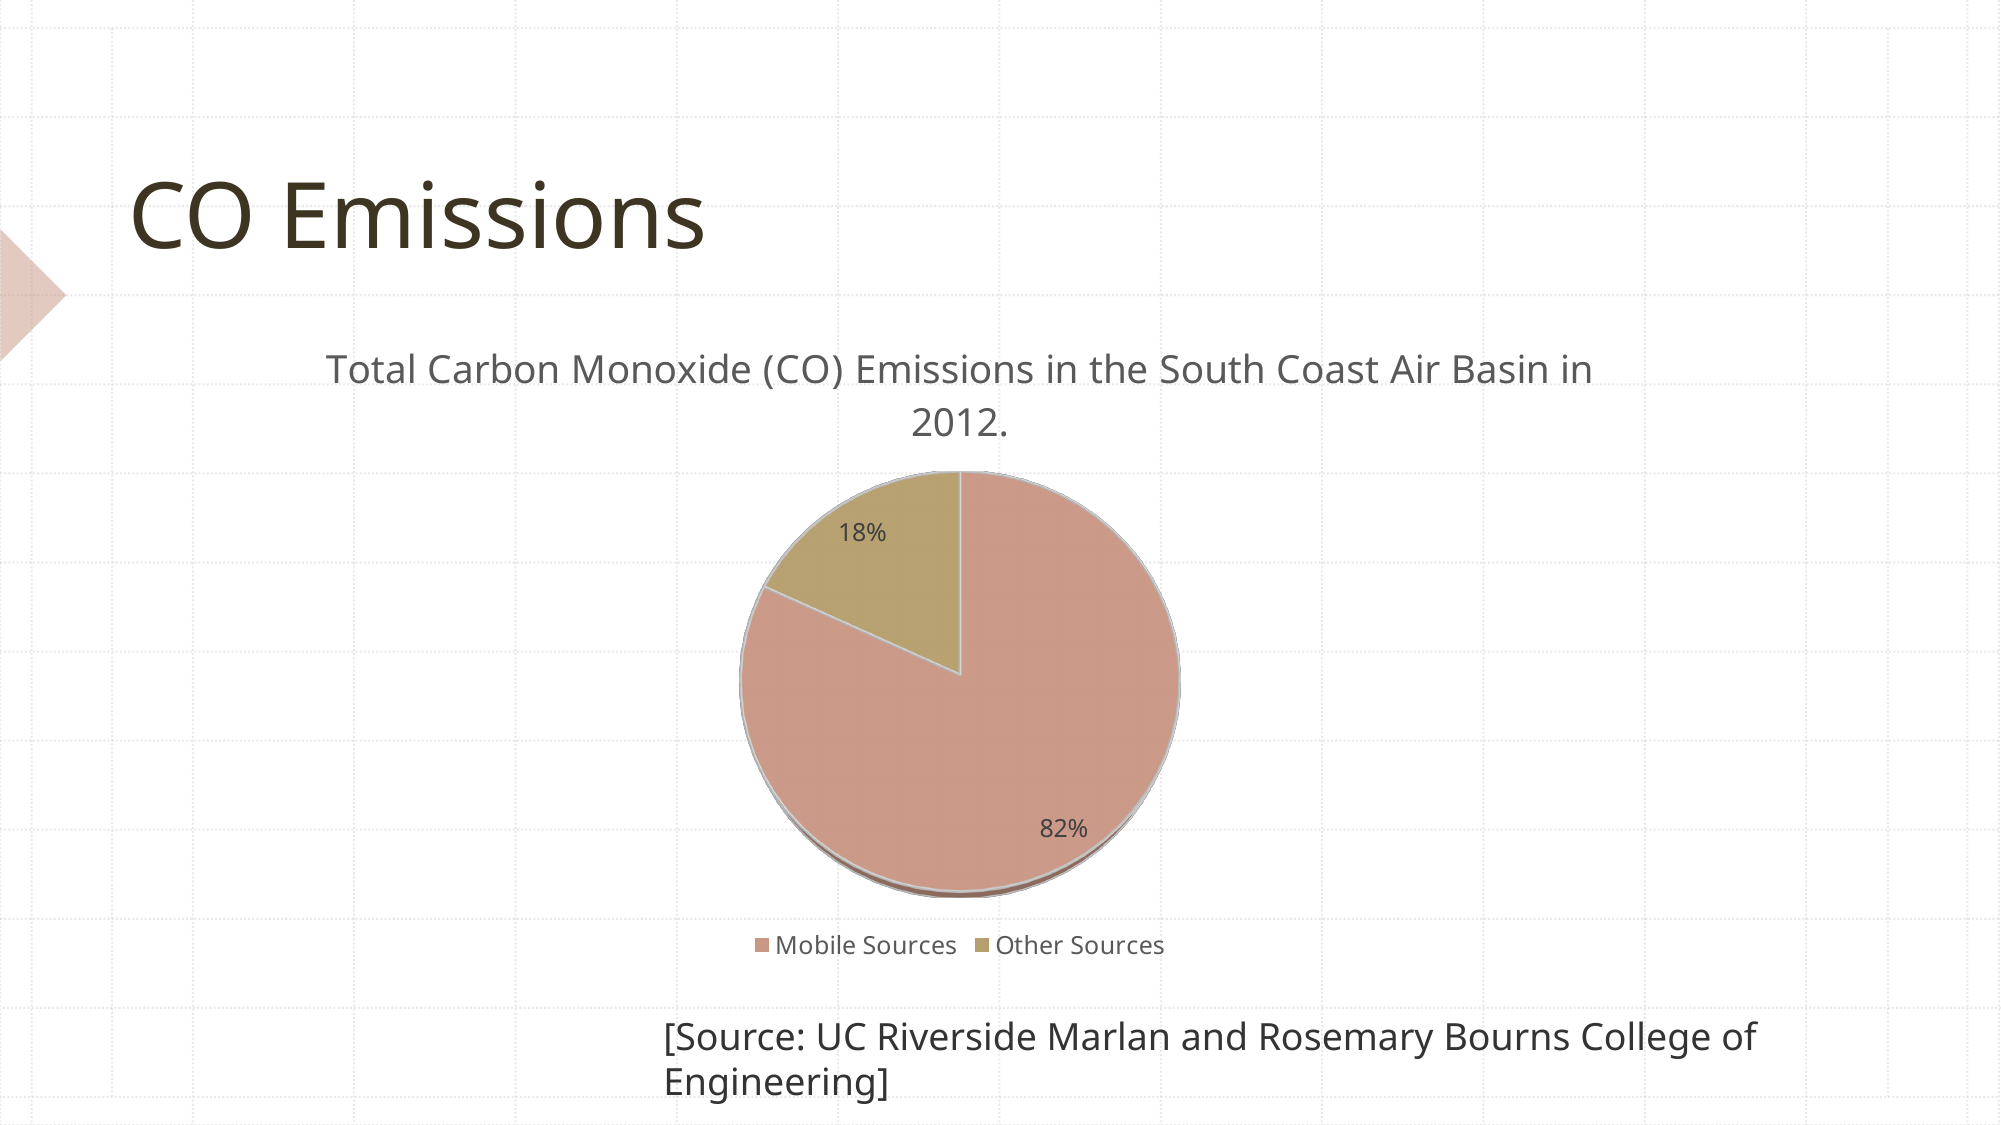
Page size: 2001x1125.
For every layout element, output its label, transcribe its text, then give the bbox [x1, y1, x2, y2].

text_box [Source: UC Riverside Marlan and Rosemary Bourns College of Engineering] [648, 1005, 1927, 1111]
title CO Emissions [113, 38, 1808, 275]
chart [113, 307, 1808, 969]
